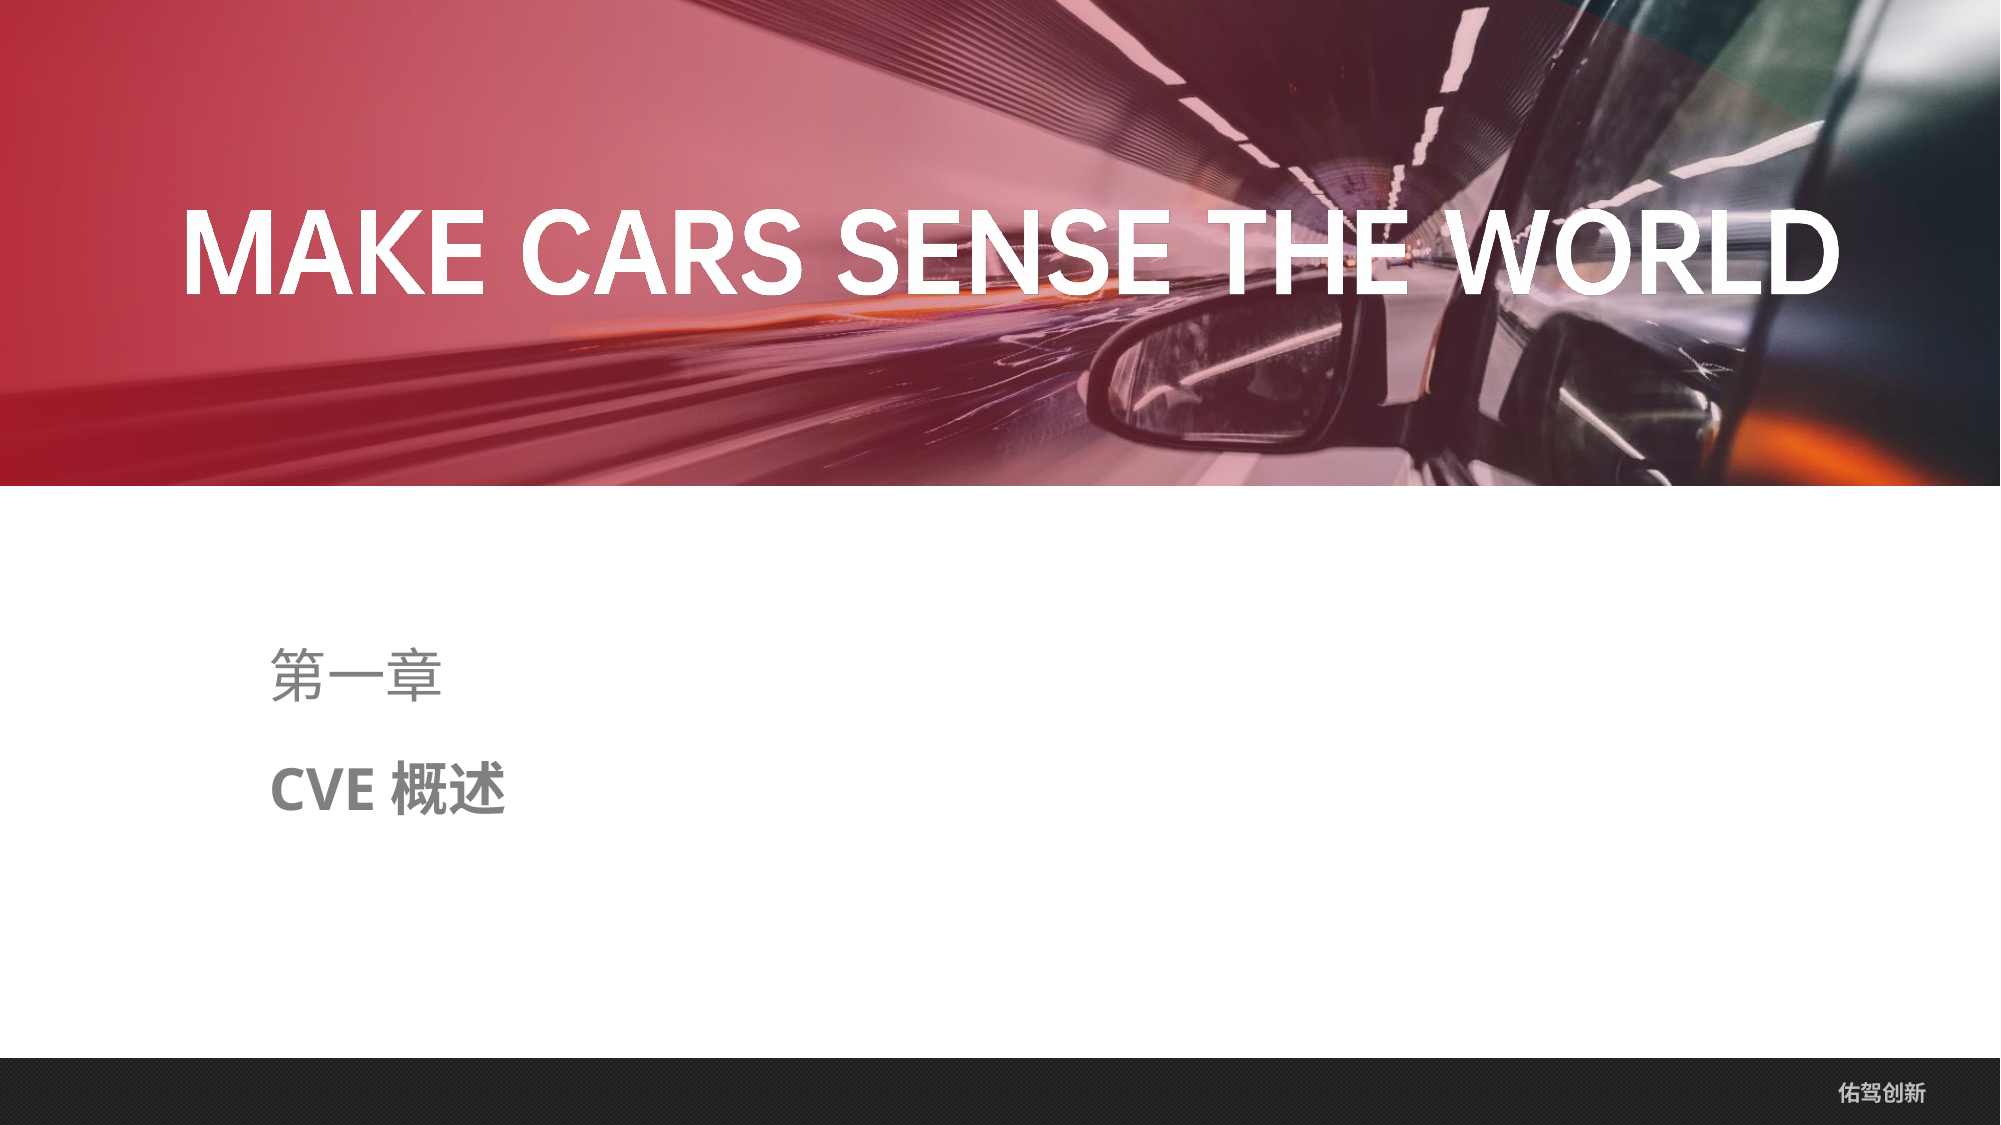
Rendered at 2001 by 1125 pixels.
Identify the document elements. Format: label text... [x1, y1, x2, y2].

subtitle 第一章 [253, 630, 1473, 717]
title CVE概述 [253, 723, 1859, 831]
picture [118, 0, 2000, 486]
picture [0, 1058, 2000, 1125]
